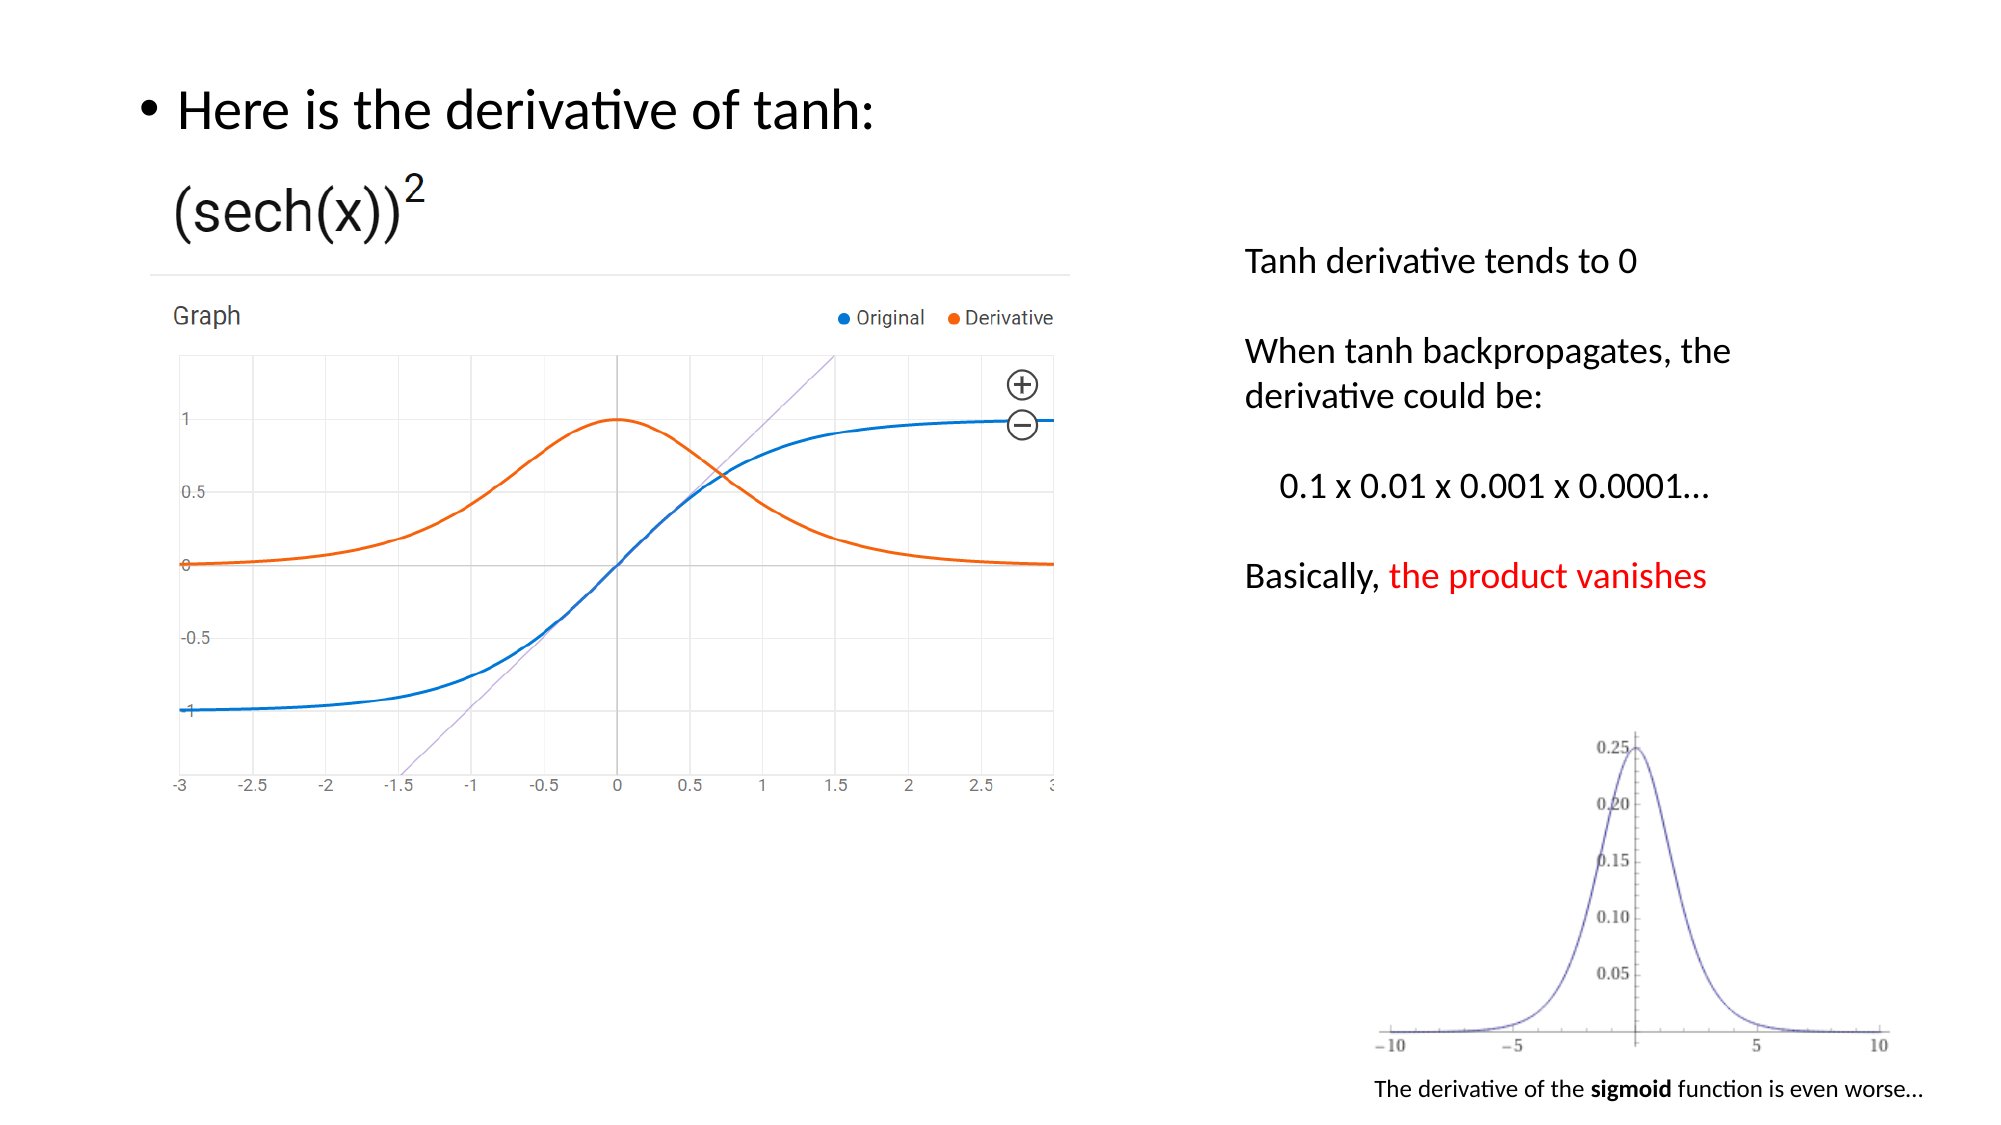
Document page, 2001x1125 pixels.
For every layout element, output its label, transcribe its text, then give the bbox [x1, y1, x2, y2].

picture [150, 164, 1070, 808]
picture [1359, 727, 1909, 1066]
text_box Tanh derivative tends to 0 When tanh backpropagates, the derivative could be: 0.1 x 0.01 x 0.001 x 0.0001… Basically, the product vanishes [1230, 228, 1768, 604]
list Here is the derivative of tanh: [124, 72, 1850, 786]
text_box The derivative of the sigmoid function is even worse… [1359, 1065, 1973, 1110]
